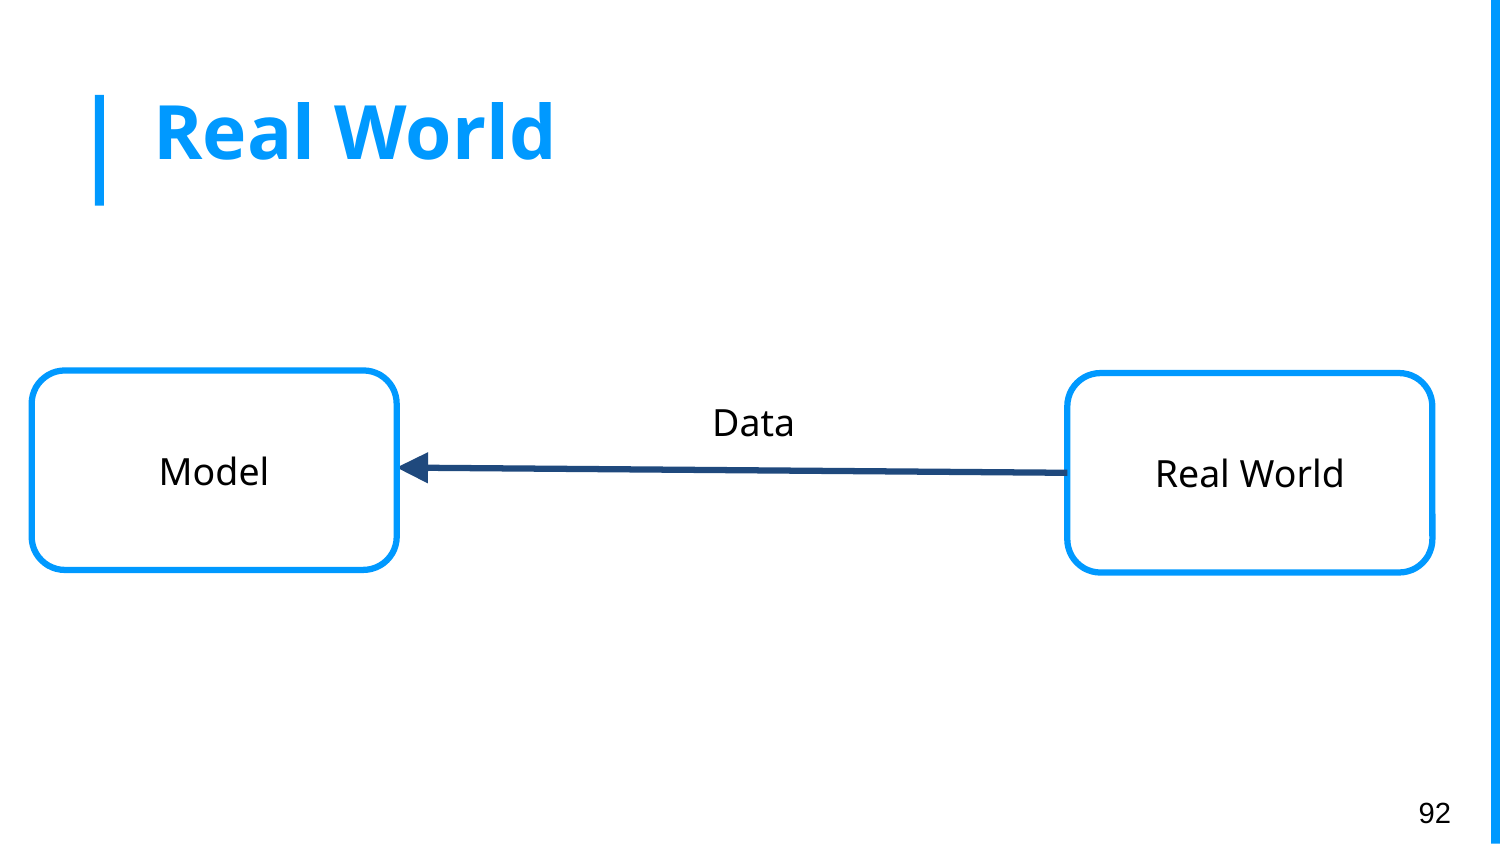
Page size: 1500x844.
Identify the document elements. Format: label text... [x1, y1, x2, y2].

text_box [1067, 373, 1433, 573]
text_box Real World [1110, 424, 1390, 522]
text_box Data [613, 373, 894, 465]
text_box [396, 467, 1068, 474]
slide_number ‹#› [1403, 779, 1494, 844]
text_box [31, 370, 397, 570]
title Real World [138, 69, 1303, 210]
text_box Model [74, 421, 354, 519]
